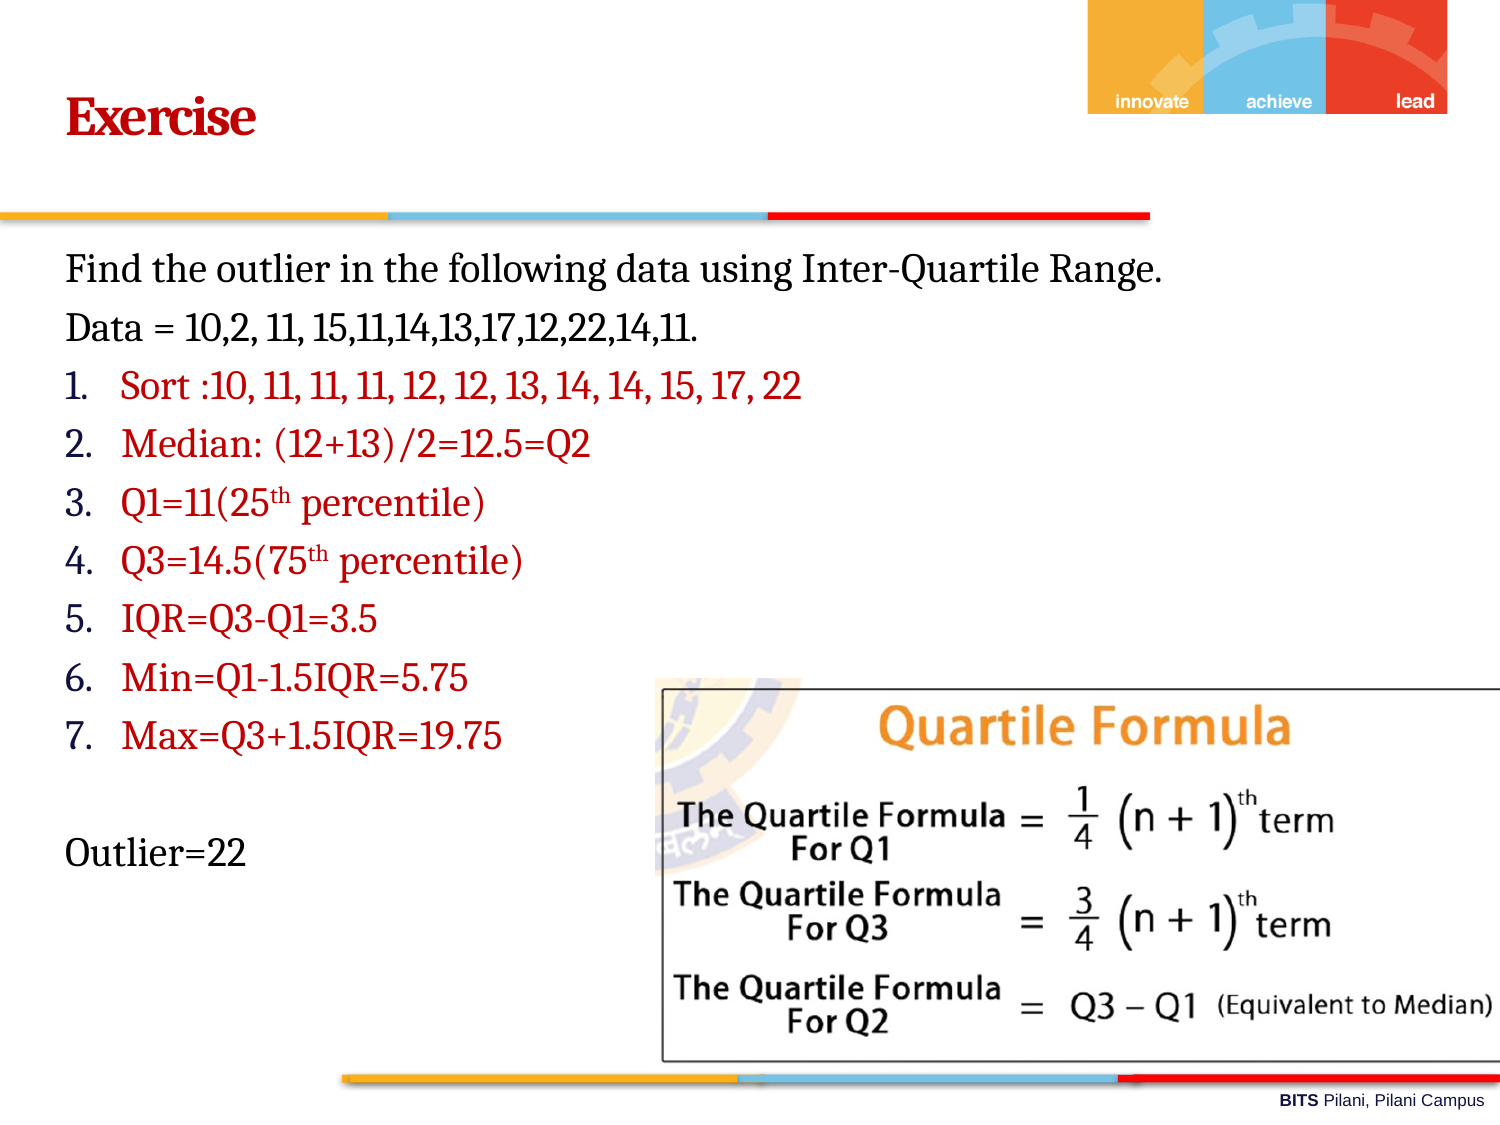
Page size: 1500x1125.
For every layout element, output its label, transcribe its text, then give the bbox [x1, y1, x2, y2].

picture [1087, 0, 1448, 114]
list Exercise [50, 24, 1088, 213]
picture [655, 677, 1500, 1068]
list Find the outlier in the following data using Inter-Quartile Range. Data = 10,2, 11, 15,11,14,13,17,12,22,14,11. Sort :10, 11, 11, 11, 12, 12, 13, 14, 14, 15, 17, 22 Median: (12+13)/2=12.5=Q2 Q1=11(25th percentile) Q3=14.5(75th percentile) IQR=Q3-Q1=3.5 Min=Q1-1.5IQR=5.75 Max=Q3+1.5IQR=19.75 Outlier=22 [50, 233, 1311, 960]
